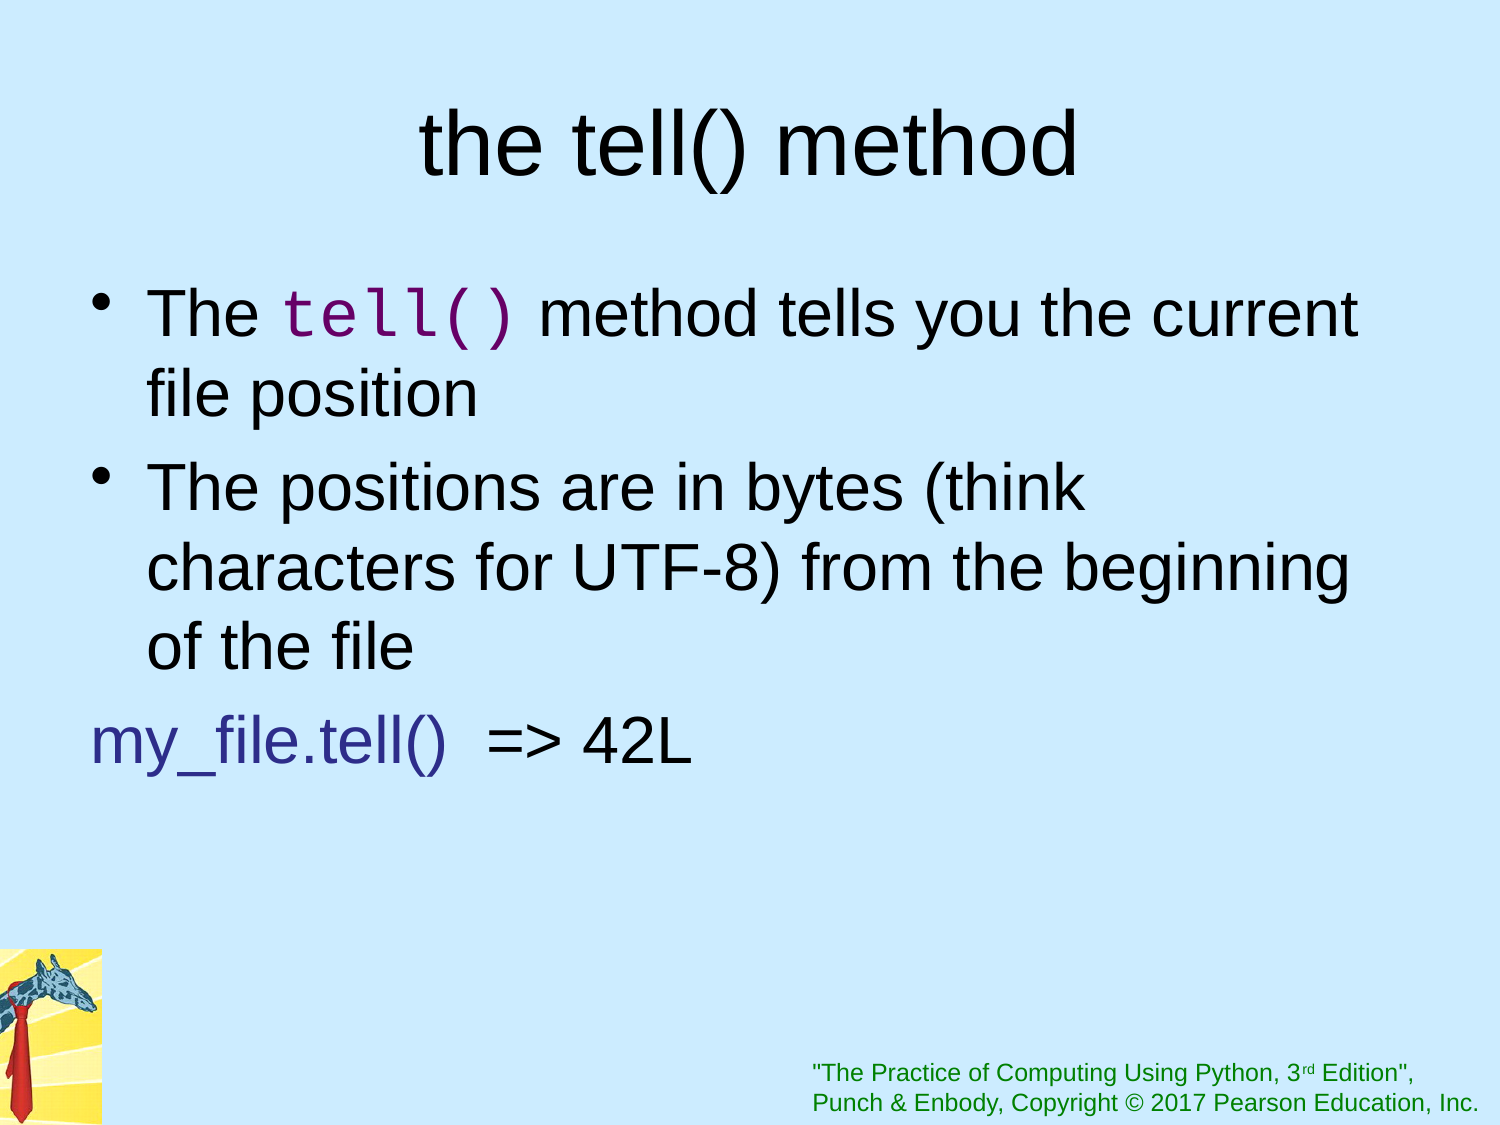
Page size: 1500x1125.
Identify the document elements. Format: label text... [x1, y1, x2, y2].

picture [0, 949, 102, 1125]
title the tell() method [75, 45, 1425, 233]
list The tell() method tells you the current file position The positions are in bytes (think characters for UTF-8) from the beginning of the file my_file.tell() => 42L [75, 262, 1425, 1005]
